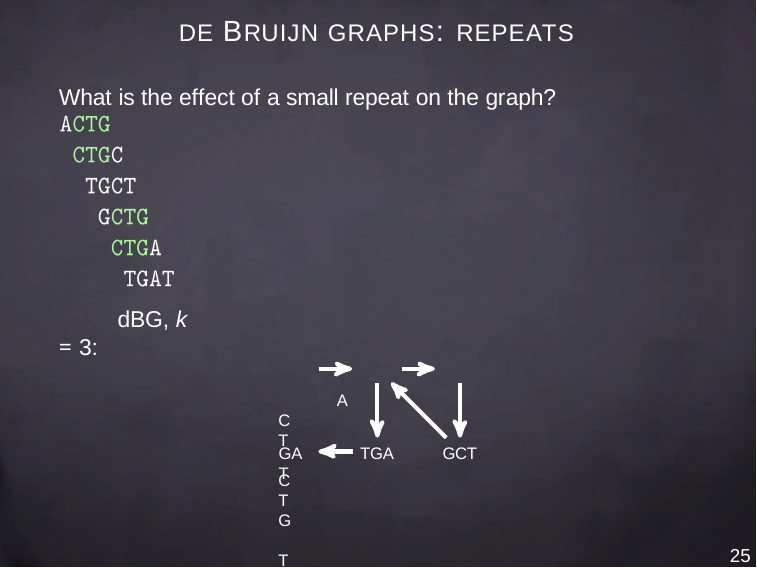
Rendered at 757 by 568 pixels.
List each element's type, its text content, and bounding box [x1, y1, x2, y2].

text_box GCT [440, 442, 480, 463]
picture [0, 0, 756, 567]
text_box TGA [358, 442, 397, 463]
text_box [371, 421, 383, 436]
text_box [418, 363, 433, 375]
text_box [392, 384, 406, 398]
text_box GAT [276, 442, 313, 483]
text_box [335, 363, 351, 375]
text_box [454, 421, 466, 436]
text_box [320, 445, 335, 457]
title DE BRUIJN GRAPHS: REPEATS [65, 12, 691, 107]
text_box What is the effect of a small repeat on the graph? ❆❈❚● ❈❚●❈ ❚●❈❚ ●❈❚● ❈❚●❆ ❚●❆❚ dBG, k = 3: ACT CTG TGC [56, 82, 557, 568]
slide_number 25 [725, 543, 755, 568]
